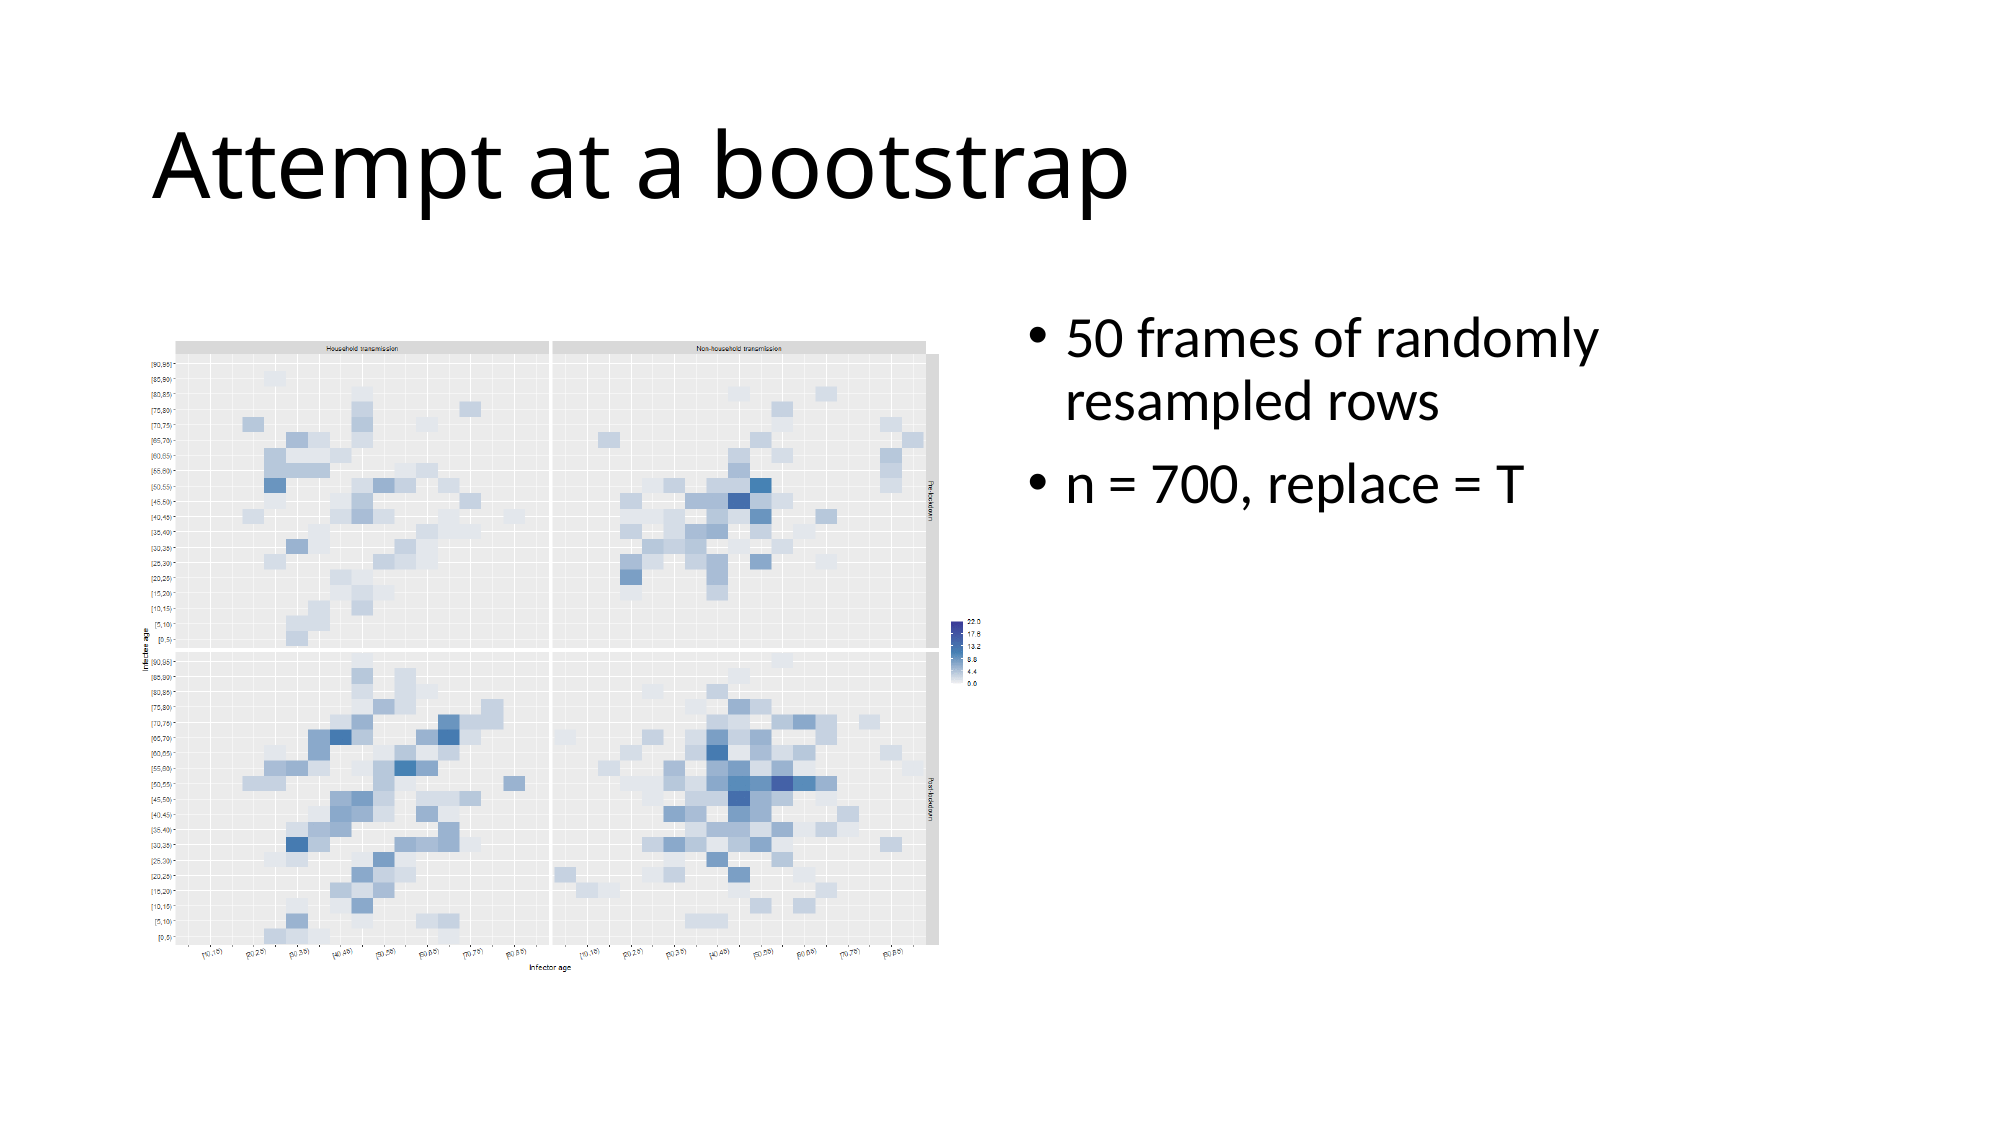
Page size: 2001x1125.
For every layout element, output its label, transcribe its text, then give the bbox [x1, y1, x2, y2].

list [137, 337, 988, 975]
title Attempt at a bootstrap [137, 59, 1863, 278]
list 50 frames of randomly resampled rows n = 700, replace = T [1012, 299, 1863, 1014]
